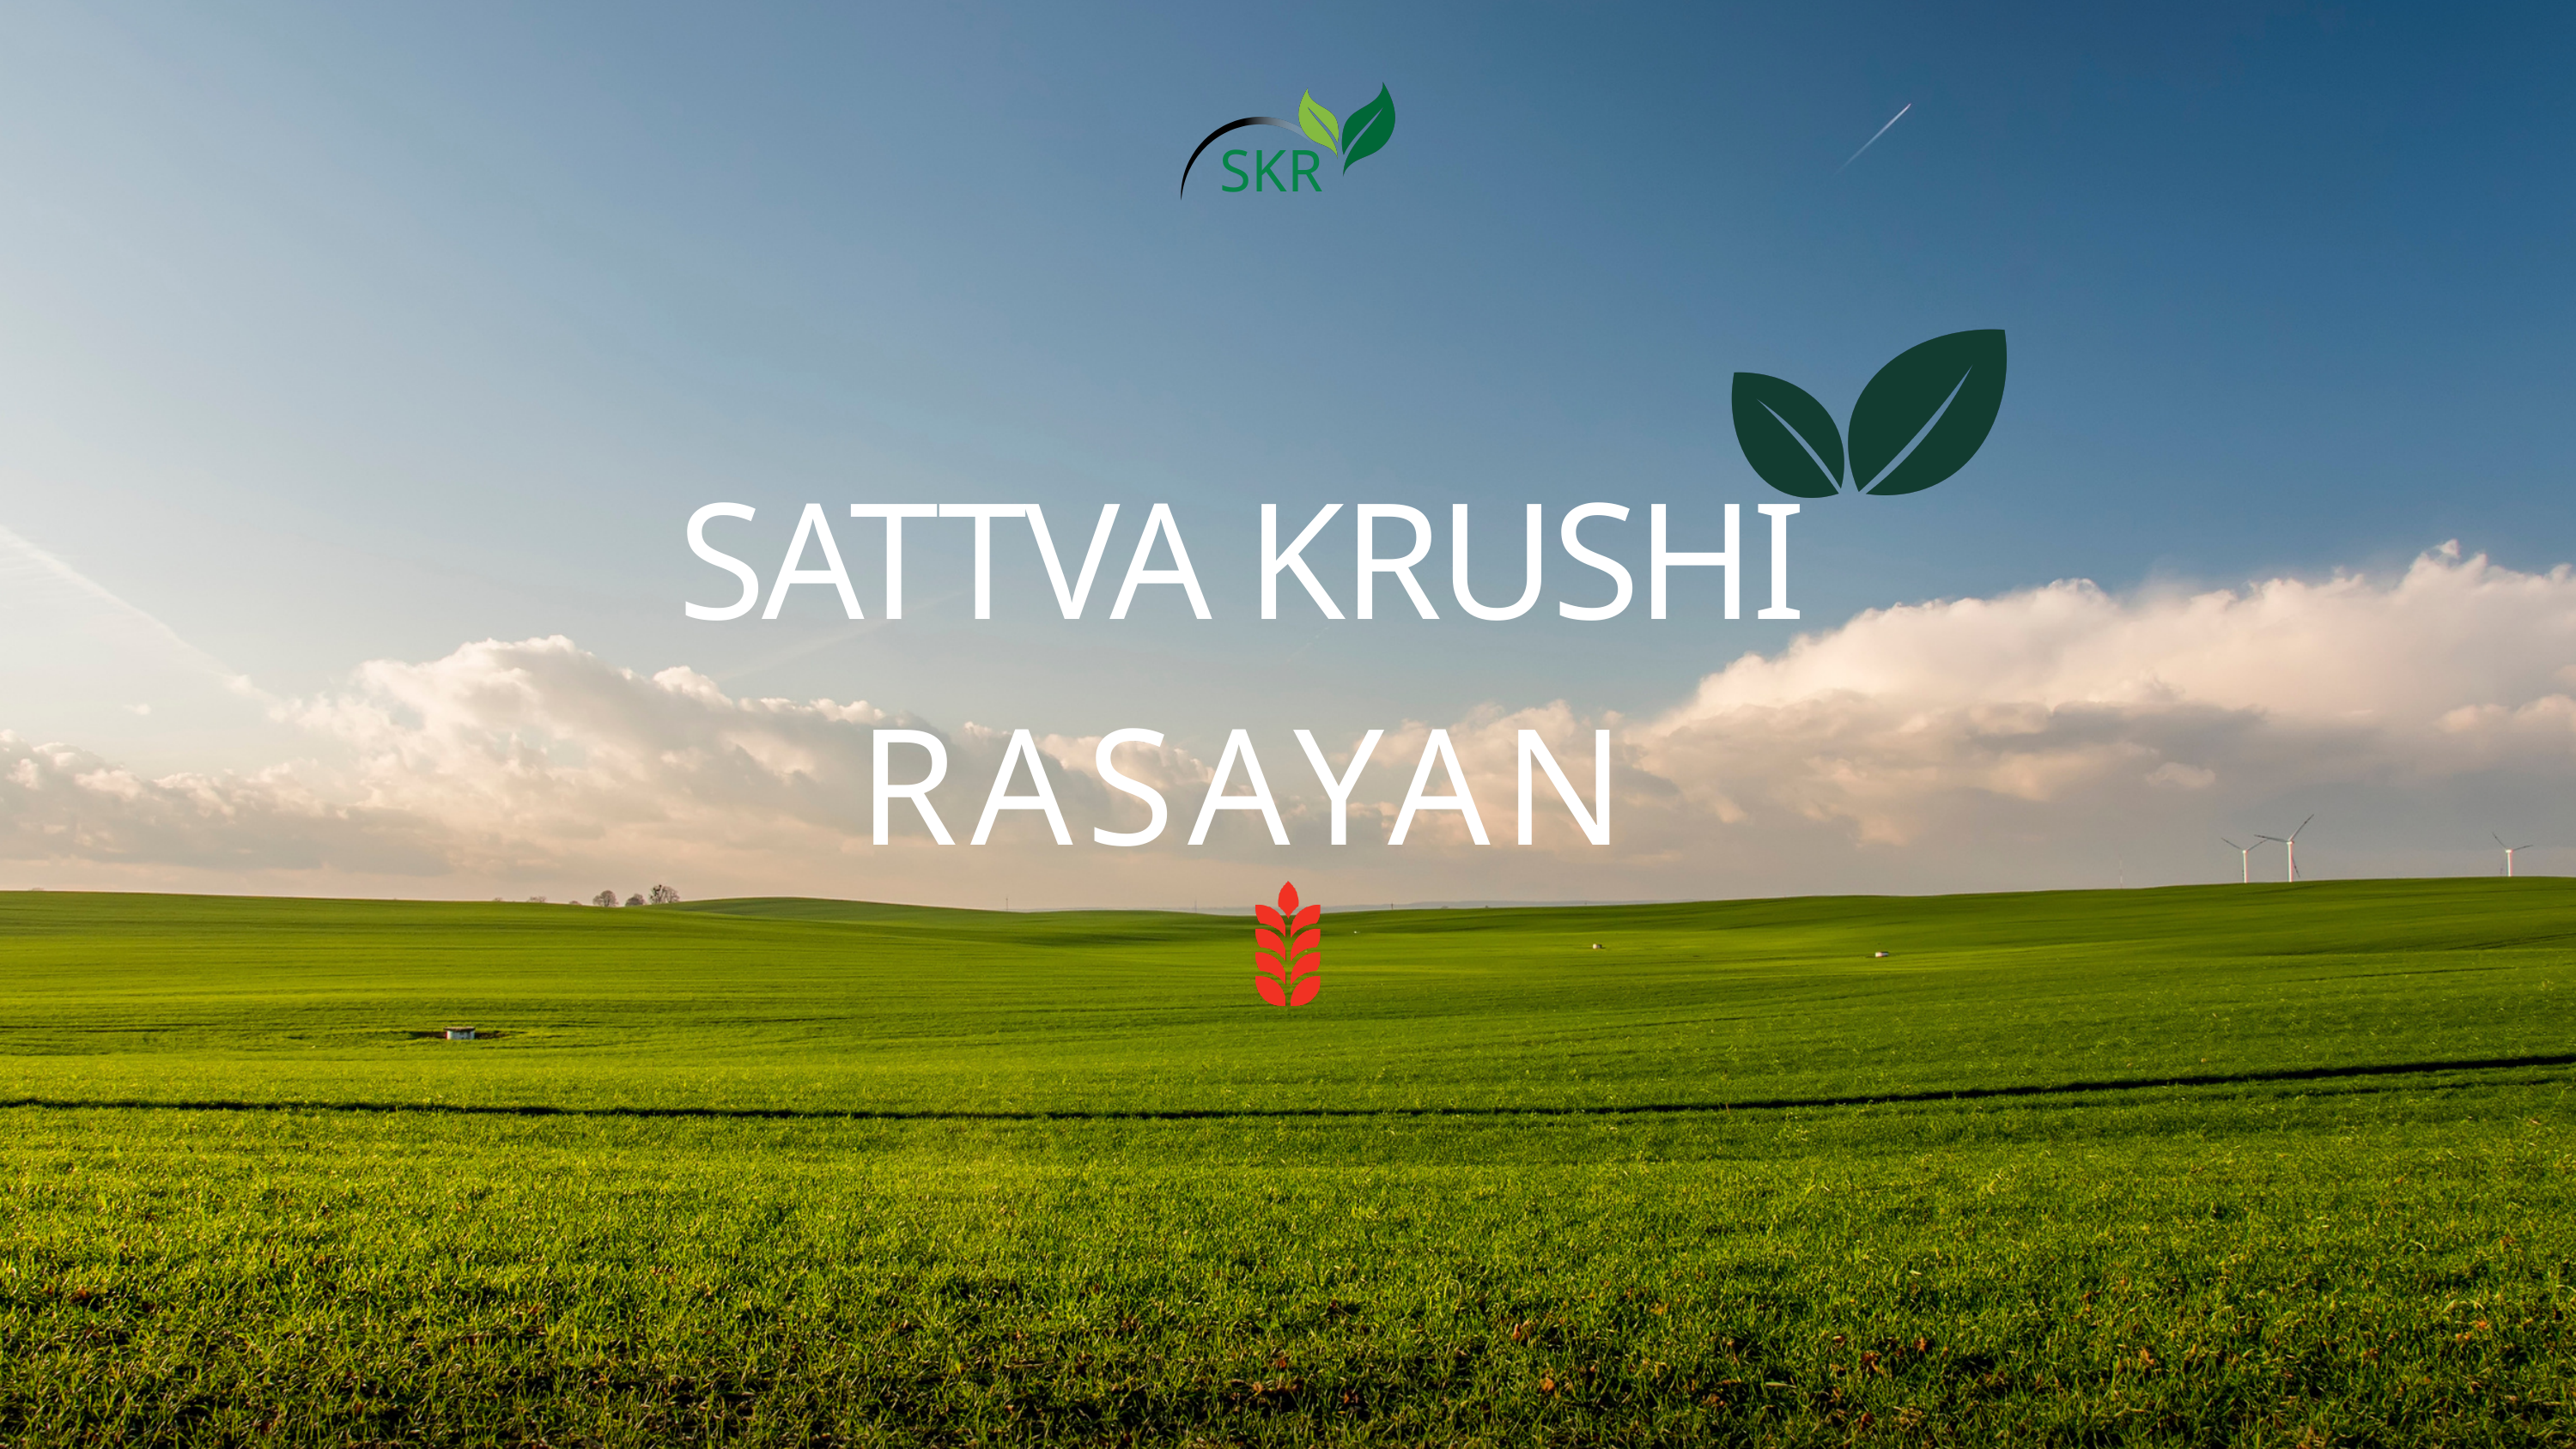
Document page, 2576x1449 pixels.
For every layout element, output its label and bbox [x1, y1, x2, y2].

text_box [0, 0, 2576, 1449]
